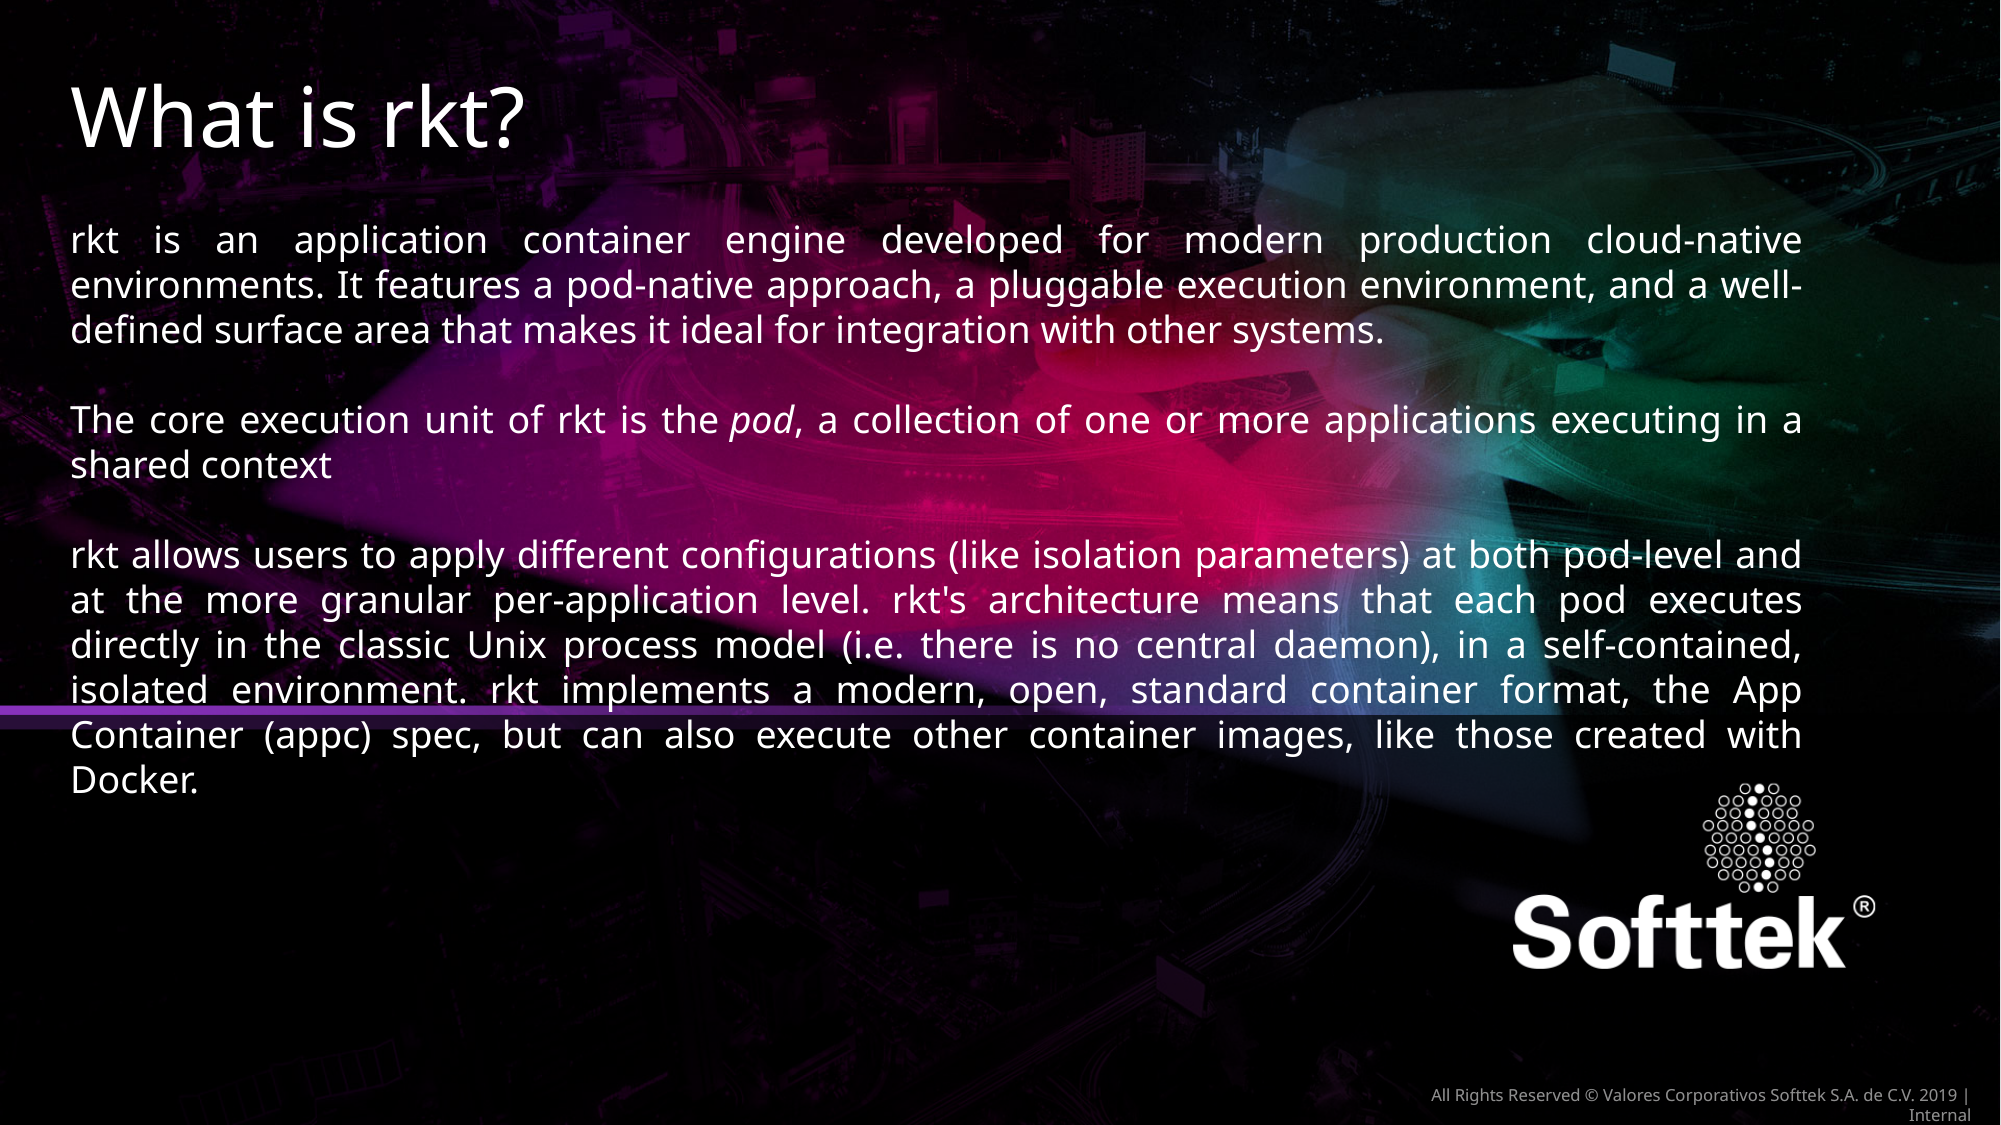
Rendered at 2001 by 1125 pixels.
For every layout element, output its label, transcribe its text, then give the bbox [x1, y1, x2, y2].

title What is rkt? [55, 60, 1408, 173]
text_box rkt is an application container engine developed for modern production cloud-native environments. It features a pod-native approach, a pluggable execution environment, and a well-defined surface area that makes it ideal for integration with other systems. The core execution unit of rkt is the pod, a collection of one or more applications executing in a shared context rkt allows users to apply different configurations (like isolation parameters) at both pod-level and at the more granular per-application level. rkt's architecture means that each pod executes directly in the classic Unix process model (i.e. there is no central daemon), in a self-contained, isolated environment. rkt implements a modern, open, standard container format, the App Container (appc) spec, but can also execute other container images, like those created with Docker. [55, 209, 1819, 809]
picture [0, 0, 2001, 1125]
